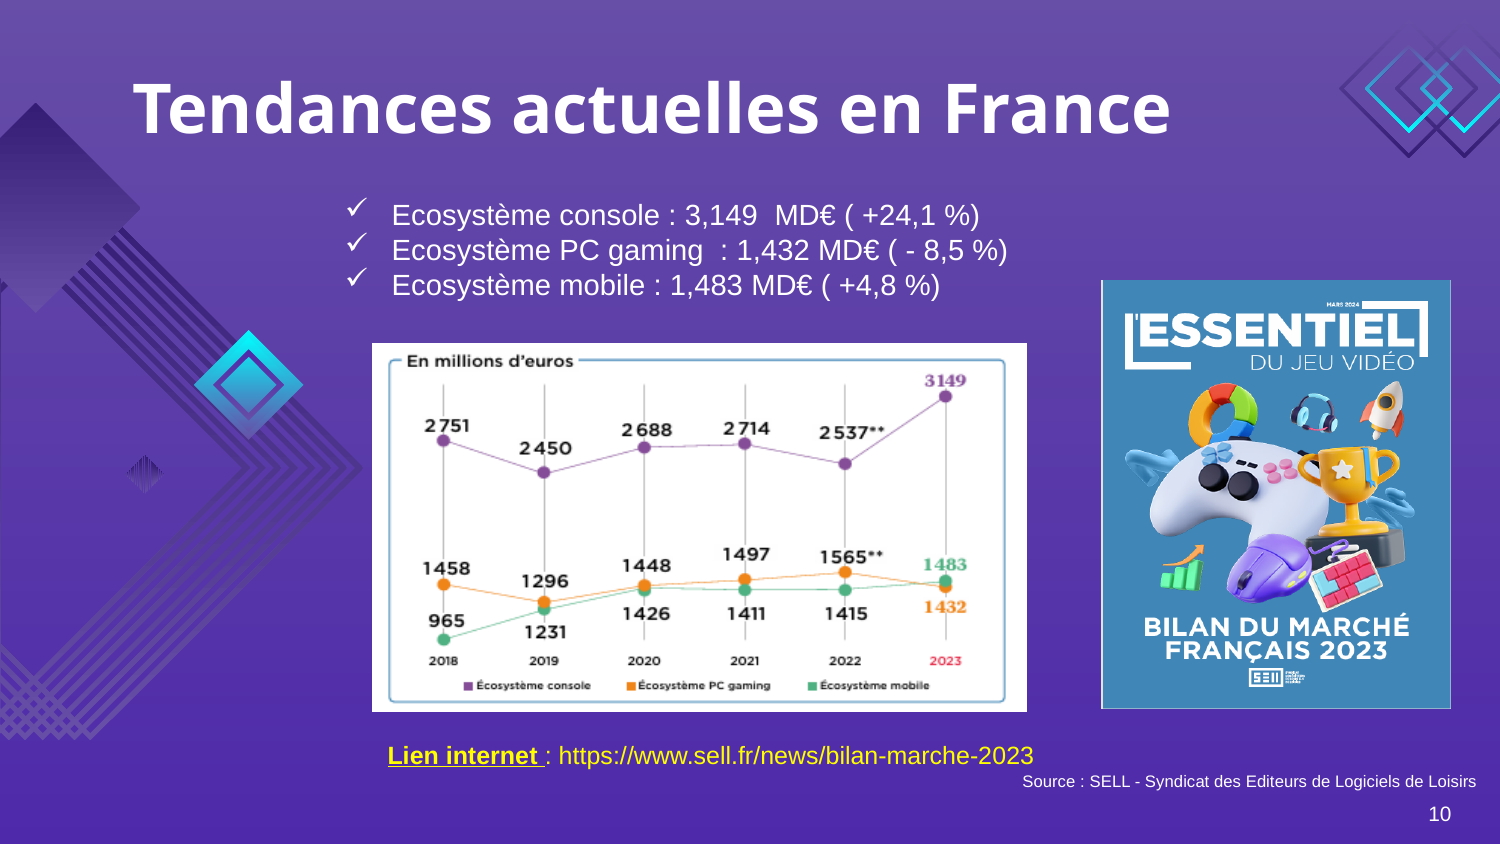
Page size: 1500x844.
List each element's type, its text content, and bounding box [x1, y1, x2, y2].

text_box 10 [1413, 793, 1489, 834]
text_box Lien internet : https://www.sell.fr/news/bilan-marche-2023 [372, 732, 1199, 778]
text_box Ecosystème console : 3,149 MD€ ( +24,1 %) Ecosystème PC gaming : 1,432 MD€ ( - 8,5 %) Ecosystème mobile : 1,483 MD€ ( +4,8 %) [329, 146, 1340, 655]
picture [1101, 280, 1452, 709]
title Tendances actuelles en France [116, 50, 1383, 145]
picture [372, 343, 1027, 712]
text_box Source : SELL - Syndicat des Editeurs de Logiciels de Loisirs [1007, 763, 1500, 799]
